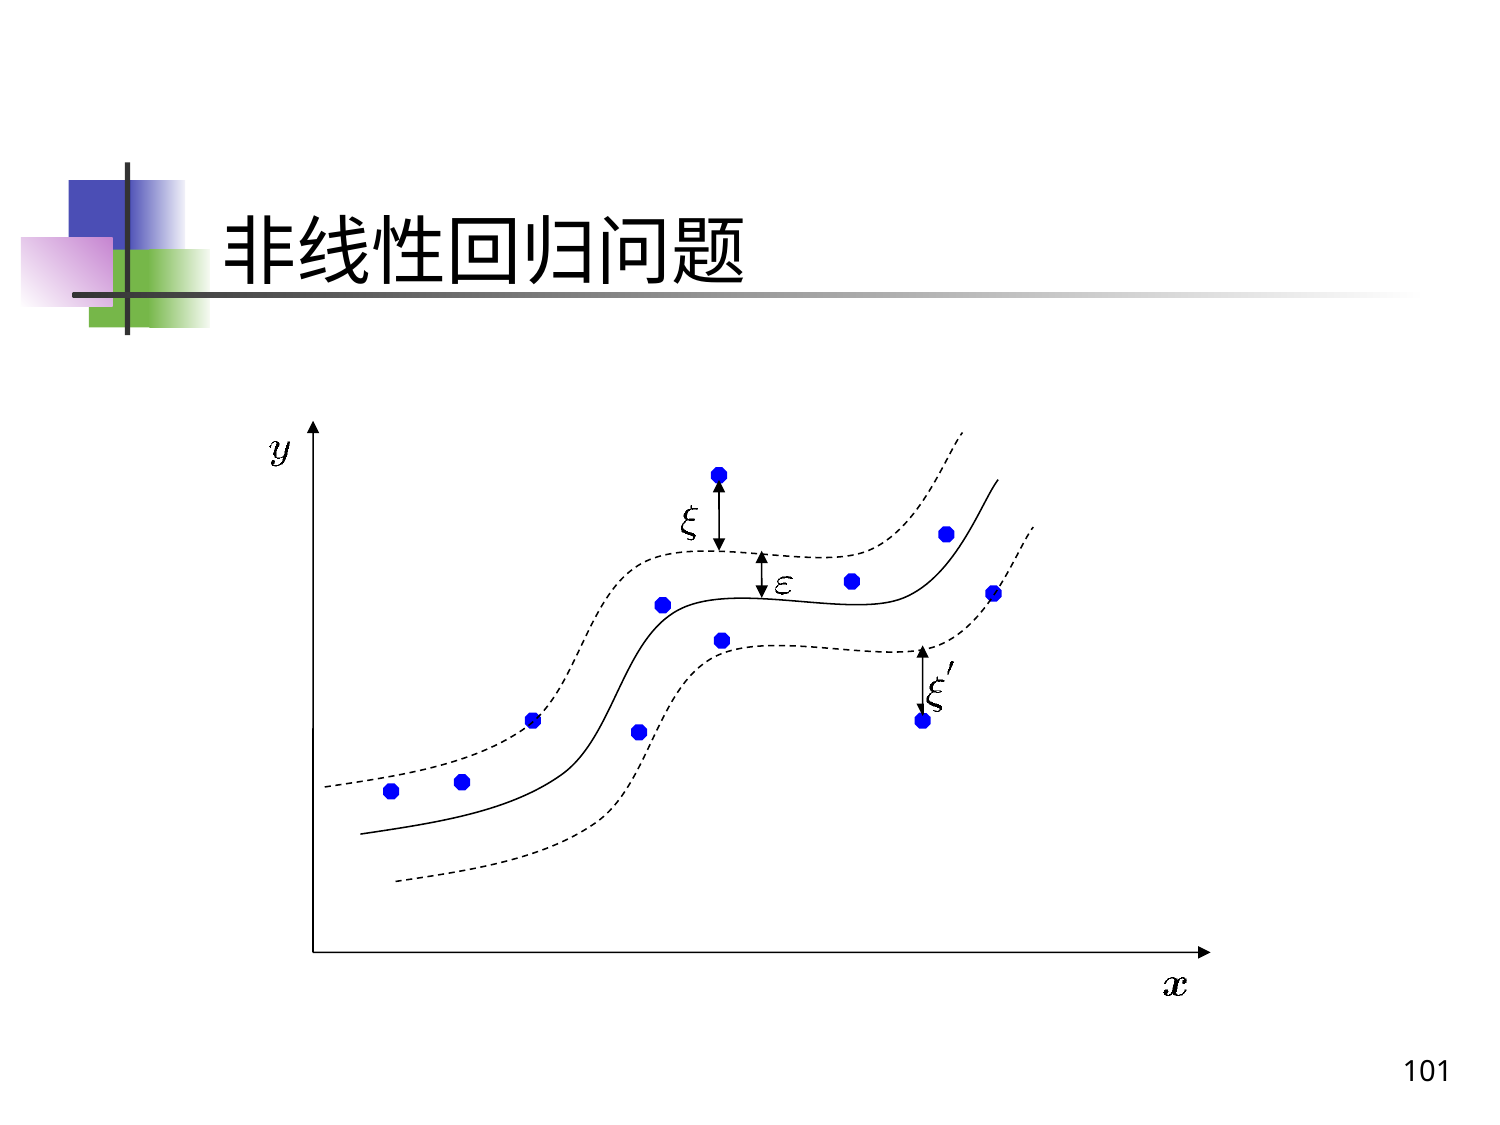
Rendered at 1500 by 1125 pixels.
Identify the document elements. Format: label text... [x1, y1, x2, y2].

text_box [991, 588, 1001, 601]
picture [678, 503, 699, 541]
text_box [916, 650, 929, 659]
text_box [314, 946, 1211, 959]
text_box [528, 717, 541, 728]
text_box [360, 598, 775, 835]
text_box [755, 554, 768, 598]
text_box [655, 598, 671, 613]
text_box [712, 479, 726, 551]
text_box [306, 420, 320, 953]
slide_number 101 [1155, 1024, 1468, 1100]
text_box 非线性回归问题 [206, 196, 1282, 302]
text_box [711, 467, 727, 483]
text_box [383, 784, 399, 799]
picture [269, 438, 290, 467]
text_box [454, 774, 465, 781]
text_box [915, 713, 930, 728]
text_box [324, 432, 963, 787]
text_box [714, 633, 730, 648]
text_box [395, 527, 1034, 882]
text_box [631, 725, 647, 740]
picture [924, 659, 955, 713]
picture [1163, 975, 1188, 996]
picture [773, 573, 794, 596]
text_box [795, 479, 999, 605]
